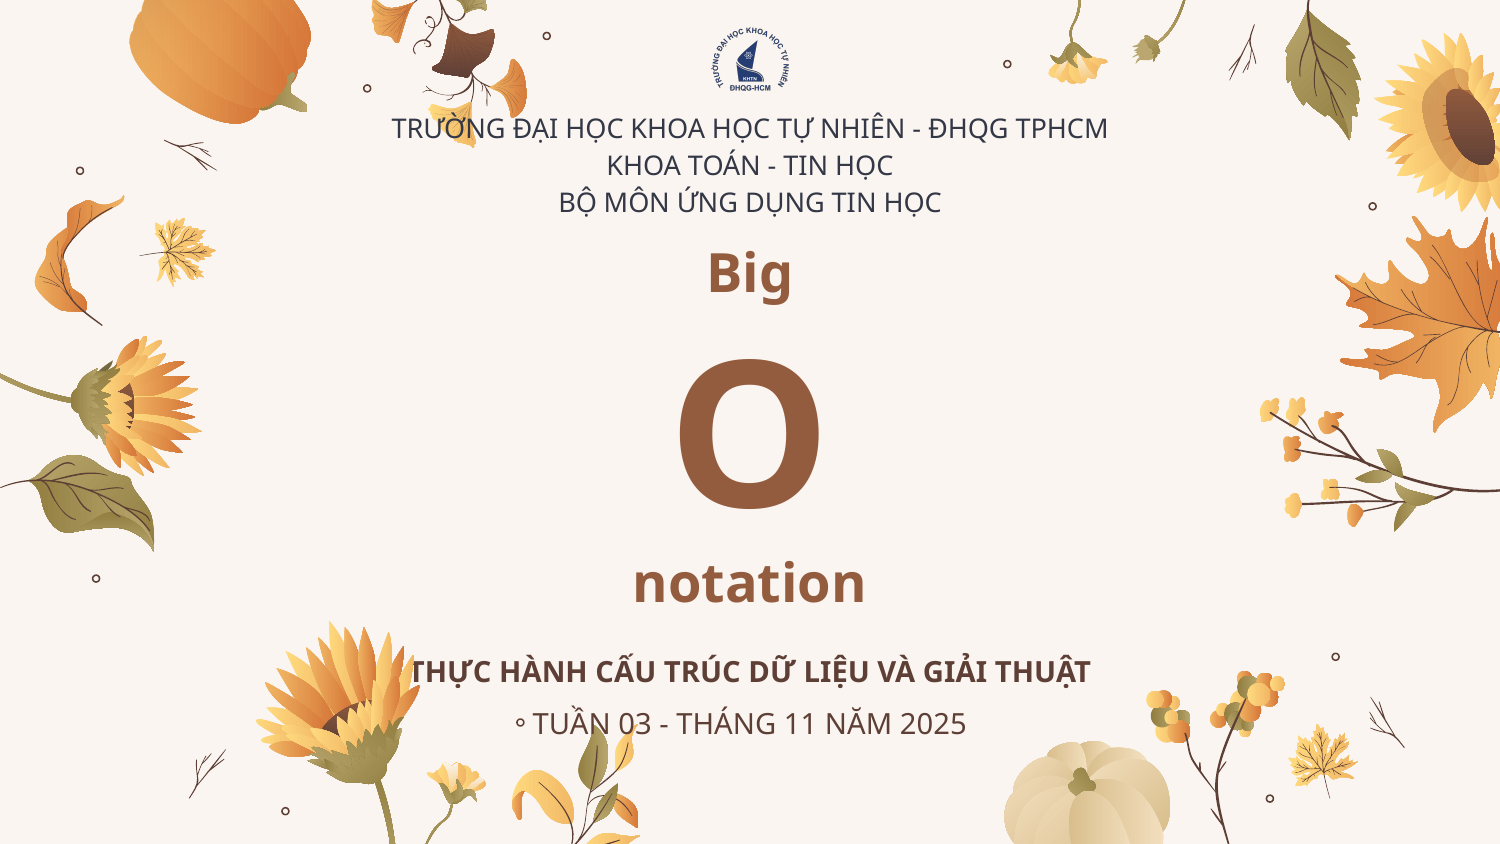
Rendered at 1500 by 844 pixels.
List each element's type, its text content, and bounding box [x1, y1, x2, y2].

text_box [0, 335, 203, 477]
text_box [0, 484, 158, 553]
title Big O notation [0, 252, 1500, 629]
subtitle THỰC HÀNH CẤU TRÚC DỮ LIỆU VÀ GIẢI THUẬT TUẦN 03 - THÁNG 11 NĂM 2025 [425, 629, 1500, 781]
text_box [1145, 670, 1286, 844]
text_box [370, 0, 529, 149]
text_box TRƯỜNG ĐẠI HỌC KHOA HỌC TỰ NHIÊN - ĐHQG TPHCM KHOA TOÁN - TIN HỌC BỘ MÔN ỨNG DỤNG TIN HỌC [0, 91, 1500, 252]
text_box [253, 620, 421, 844]
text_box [1257, 395, 1500, 532]
picture [696, 10, 803, 117]
subtitle THỰC HÀNH CẤU TRÚC DỮ LIỆU VÀ GIẢI THUẬT TUẦN 03 - THÁNG 11 NĂM 2025 [0, 629, 248, 781]
